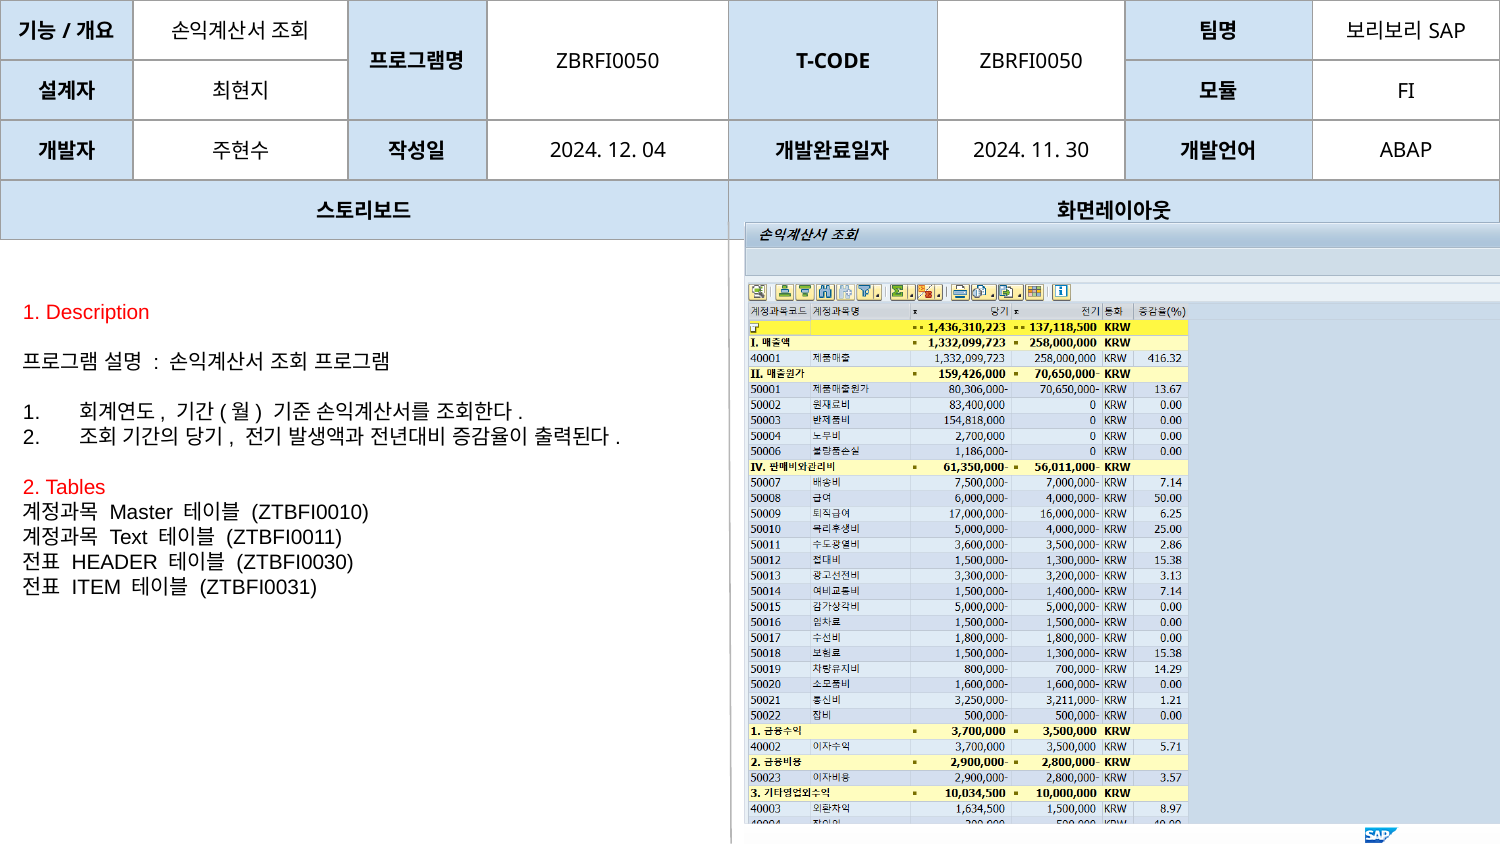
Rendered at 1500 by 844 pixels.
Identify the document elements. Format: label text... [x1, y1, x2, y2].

table_cell 모듈 [1126, 61, 1312, 119]
table_cell 개발언어 [1126, 121, 1312, 179]
table_cell 스토리보드 [1, 181, 728, 239]
text_box 1. Description 프로그램 설명 : 손익계산서 조회 프로그램 회계연도, 기간(월) 기준 손익계산서를 조회한다. 조회 기간의 당기, 전기 발생액과 전년대비 증감율이 출력된다. 2. Tables 계정과목 Master 테이블 (ZTBFI0010) 계정과목 Text 테이블 (ZTBFI0011) 전표 HEADER 테이블 (ZTBFI0030) 전표 ITEM 테이블 (ZTBFI0031) [8, 291, 723, 606]
table_cell 작성일 [349, 121, 486, 179]
table_header 팀명 [1126, 1, 1312, 59]
table_cell 개발자 [1, 121, 132, 179]
table_header 프로그램명 [349, 1, 486, 119]
table_cell 주현수 [134, 121, 347, 179]
table_cell 최현지 [134, 61, 347, 119]
picture [744, 222, 1500, 844]
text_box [728, 221, 732, 844]
table_header ZBRFI0050 [938, 1, 1124, 119]
table_cell ABAP [1313, 121, 1499, 179]
table_cell 개발완료일자 [729, 121, 937, 179]
table_cell FI [1313, 61, 1499, 119]
table_header T-CODE [729, 1, 937, 119]
table_cell 2024. 12. 04 [488, 121, 728, 179]
table_header ZBRFI0050 [488, 1, 728, 119]
table_cell 2024. 11. 30 [938, 121, 1124, 179]
table_cell 설계자 [1, 61, 132, 119]
table_header 보리보리SAP [1313, 1, 1499, 59]
table_cell 화면레이아웃 [729, 181, 1499, 239]
table_header 손익계산서 조회 [134, 1, 347, 59]
table_header 기능/개요 [1, 1, 132, 59]
